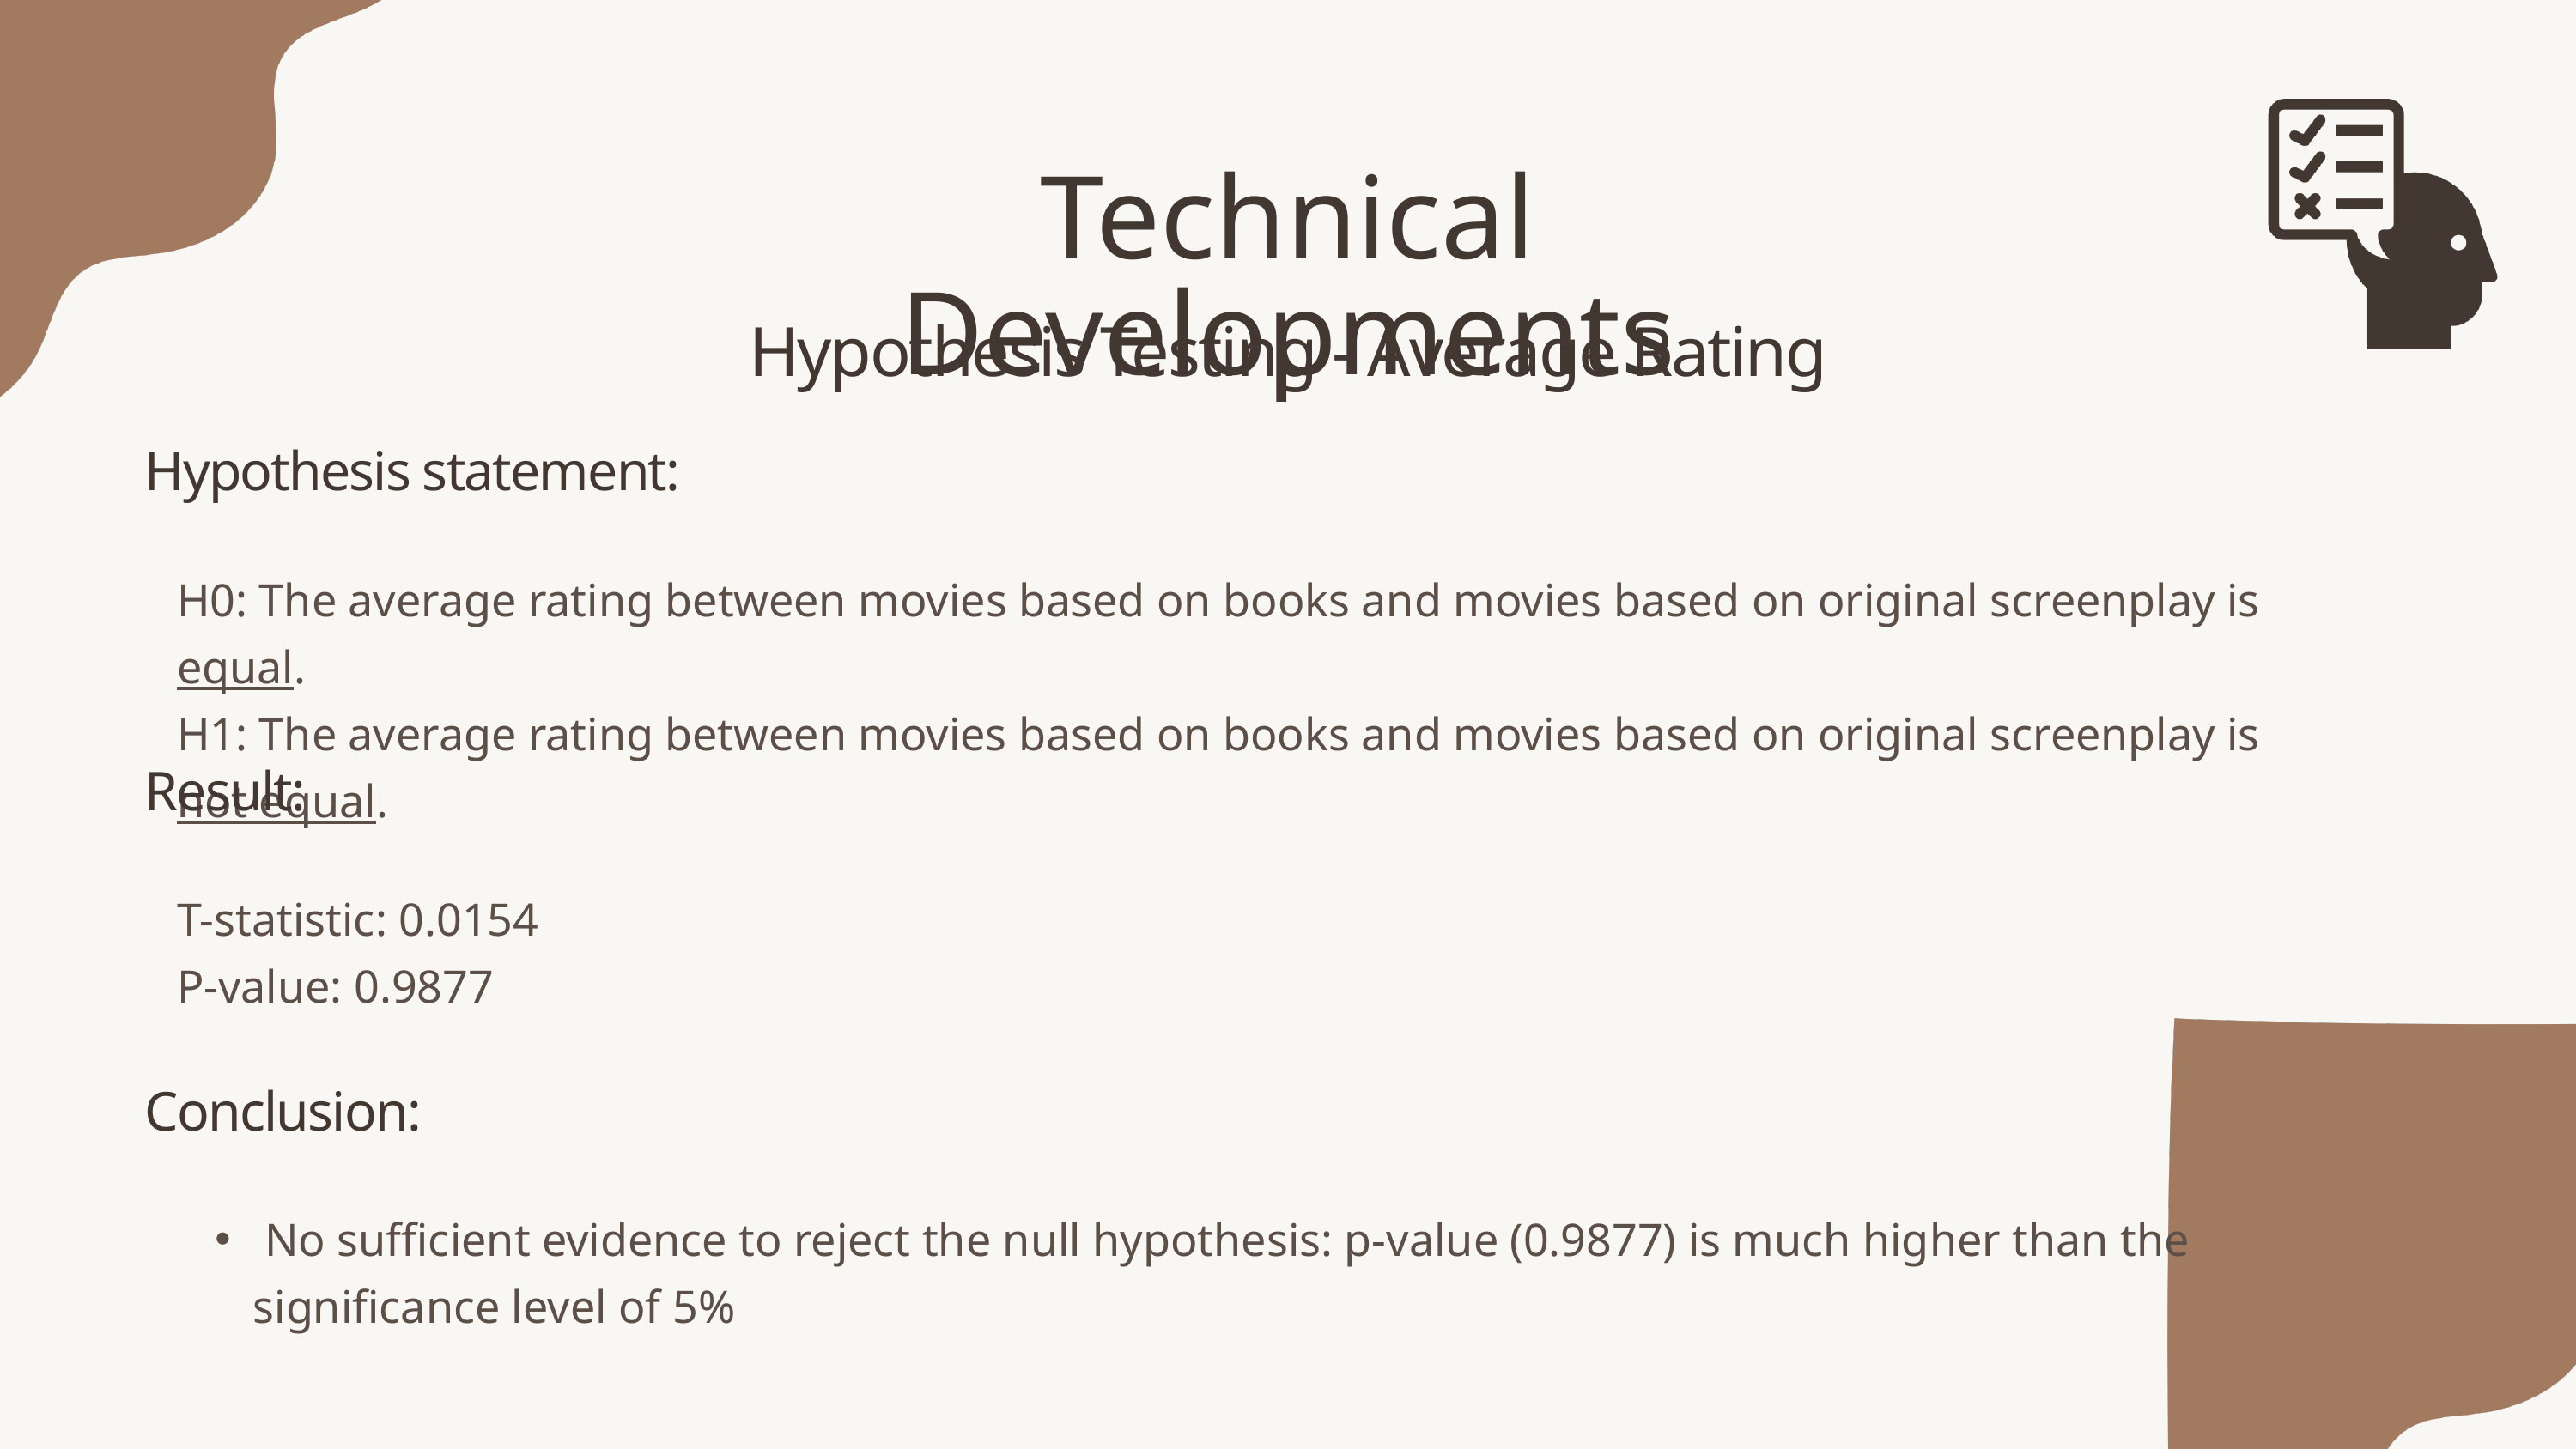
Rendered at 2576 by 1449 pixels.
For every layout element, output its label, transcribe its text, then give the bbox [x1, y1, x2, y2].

text_box No sufficient evidence to reject the null hypothesis: p-value (0.9877) is much higher than the significance level of 5% [177, 1197, 2366, 1332]
text_box [2164, 1018, 2576, 1449]
text_box Hypothesis Testing - Average Rating [496, 308, 2079, 391]
text_box Technical Developments [683, 166, 1893, 308]
text_box T-statistic: 0.0154 P-value: 0.9877 [177, 877, 651, 1013]
text_box Conclusion: [144, 1076, 1010, 1142]
text_box [2268, 99, 2498, 349]
text_box [0, 0, 447, 439]
text_box Hypothesis statement: [144, 437, 1010, 502]
text_box H0: The average rating between movies based on books and movies based on original screenplay is equal. H1: The average rating between movies based on books and movies based on original screenplay is not equal. [177, 558, 2304, 827]
text_box Technical Developments [683, 391, 1893, 397]
text_box Result: [144, 756, 1010, 822]
